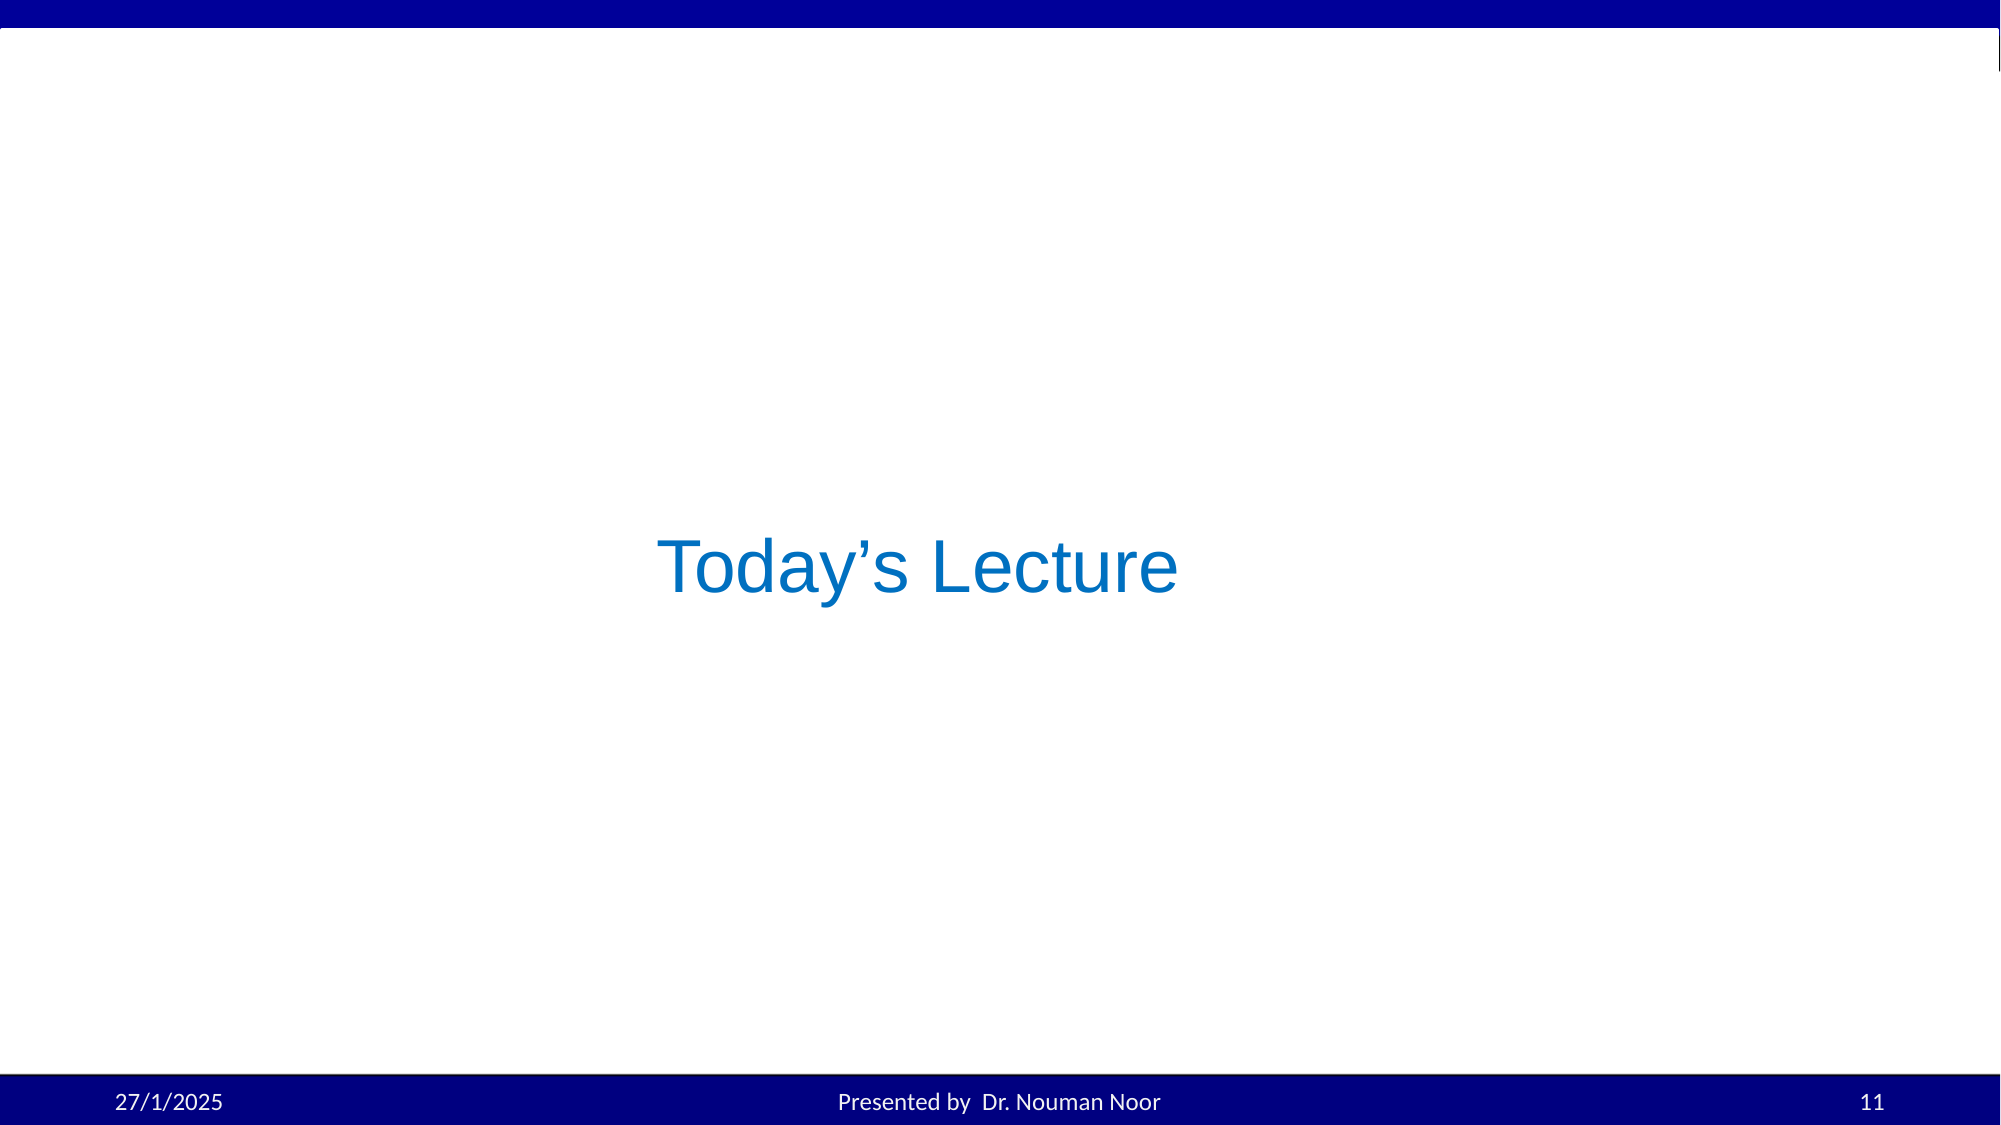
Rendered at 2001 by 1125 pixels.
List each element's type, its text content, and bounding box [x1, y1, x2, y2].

slide_number 11 [1433, 1062, 1900, 1125]
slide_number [99, 1062, 567, 1125]
footer Presented by Dr. Nouman Noor [683, 1062, 1317, 1125]
title Today’s Lecture [324, 493, 1513, 632]
picture [0, 0, 2001, 1125]
